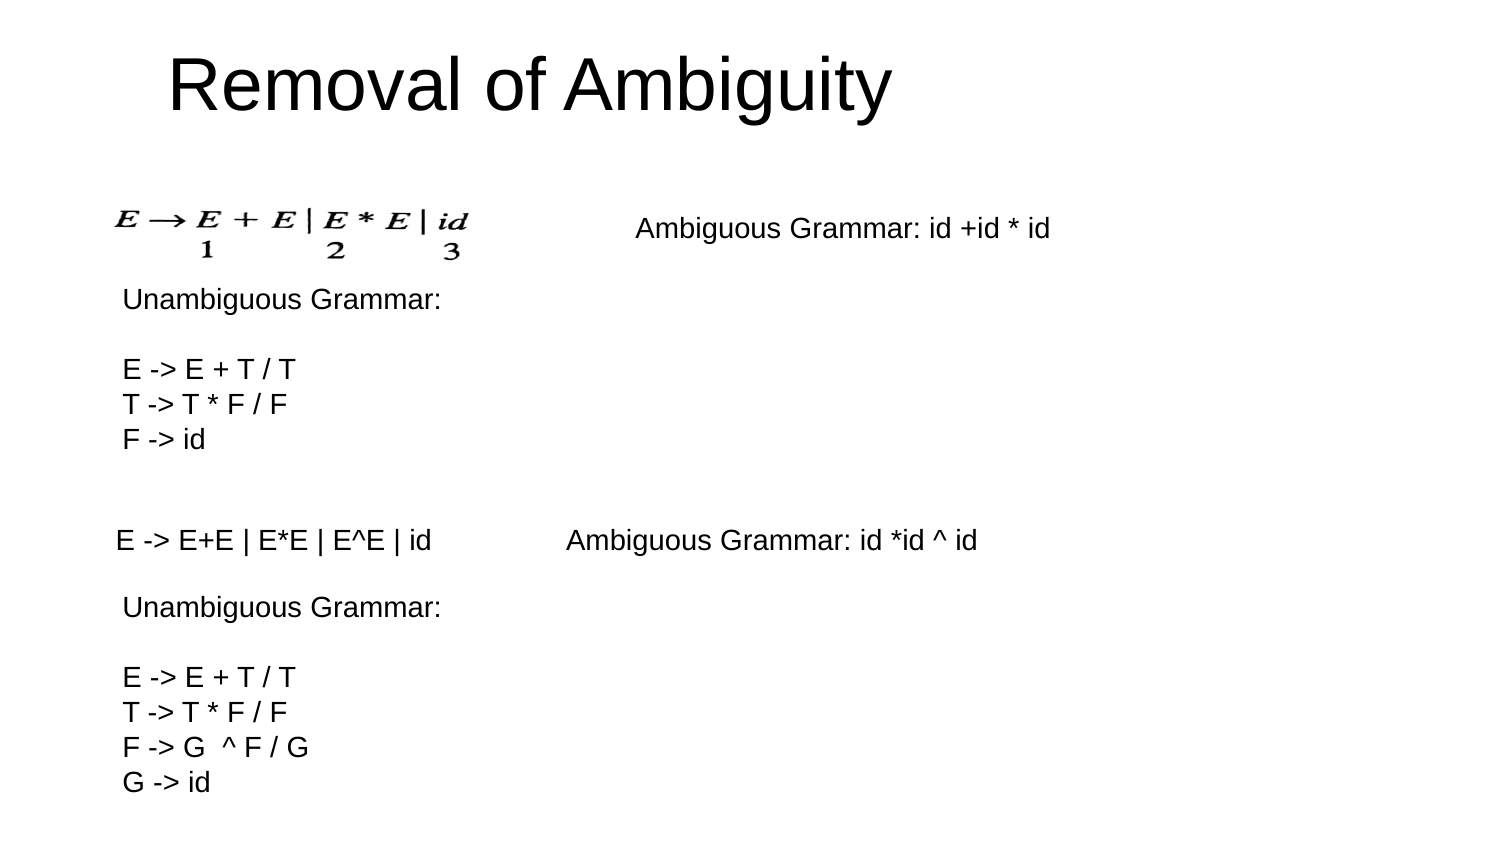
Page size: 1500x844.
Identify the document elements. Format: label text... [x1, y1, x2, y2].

text_box Unambiguous Grammar: E -> E + T / T T -> T * F / F F -> id [107, 273, 864, 463]
text_box Ambiguous Grammar: id *id ^ id [551, 514, 1203, 565]
text_box Unambiguous Grammar: E -> E + T / T T -> T * F / F F -> G ^ F / G G -> id [107, 581, 687, 841]
text_box E -> E+E | E*E | E^E | id [100, 514, 497, 670]
picture [86, 198, 577, 273]
text_box Ambiguous Grammar: id +id * id [620, 201, 1272, 252]
text_box Removal of Ambiguity [152, 28, 1186, 134]
